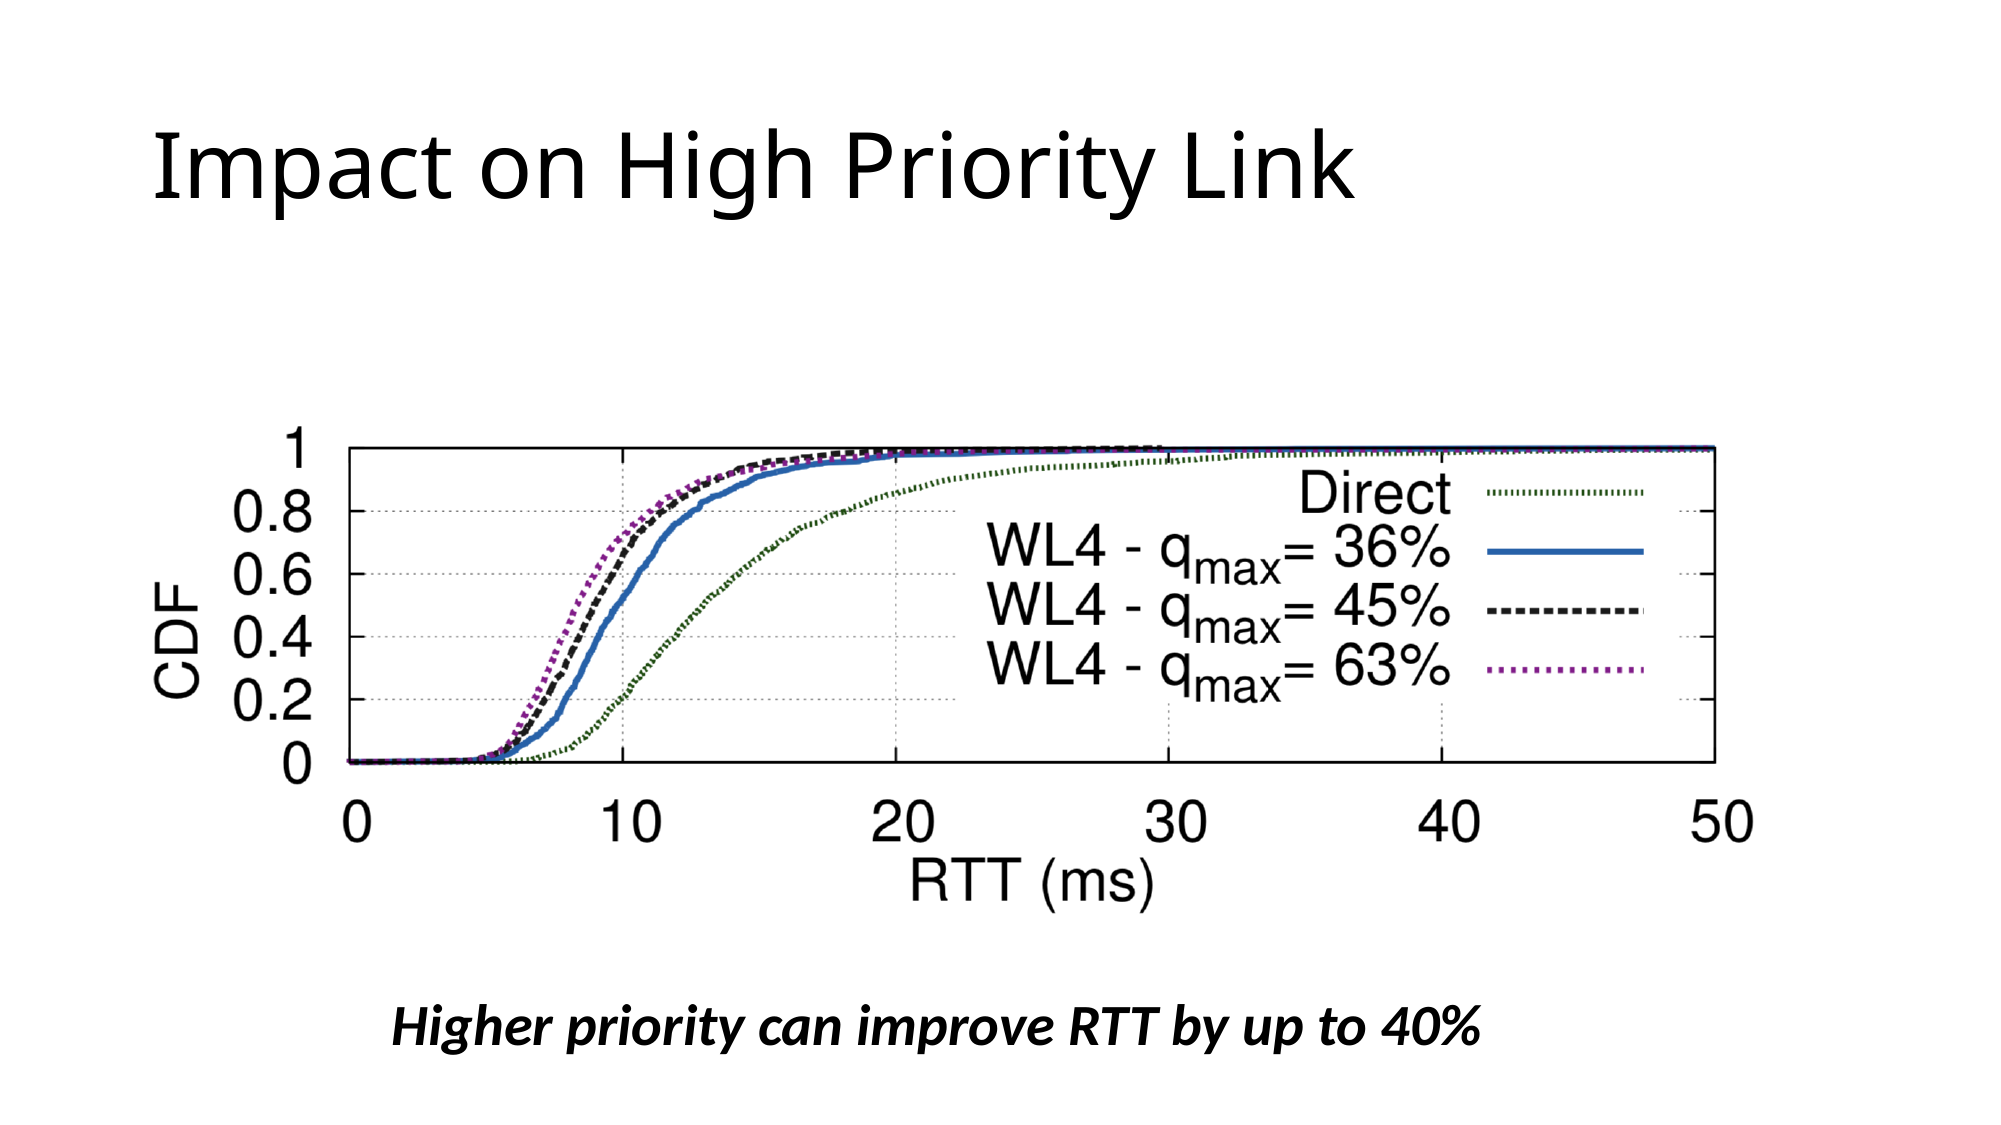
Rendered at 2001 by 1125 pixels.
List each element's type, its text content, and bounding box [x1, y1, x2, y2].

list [137, 366, 1863, 946]
title Impact on High Priority Link [137, 59, 1863, 278]
text_box Higher priority can improve RTT by up to 40% [377, 979, 1498, 1065]
